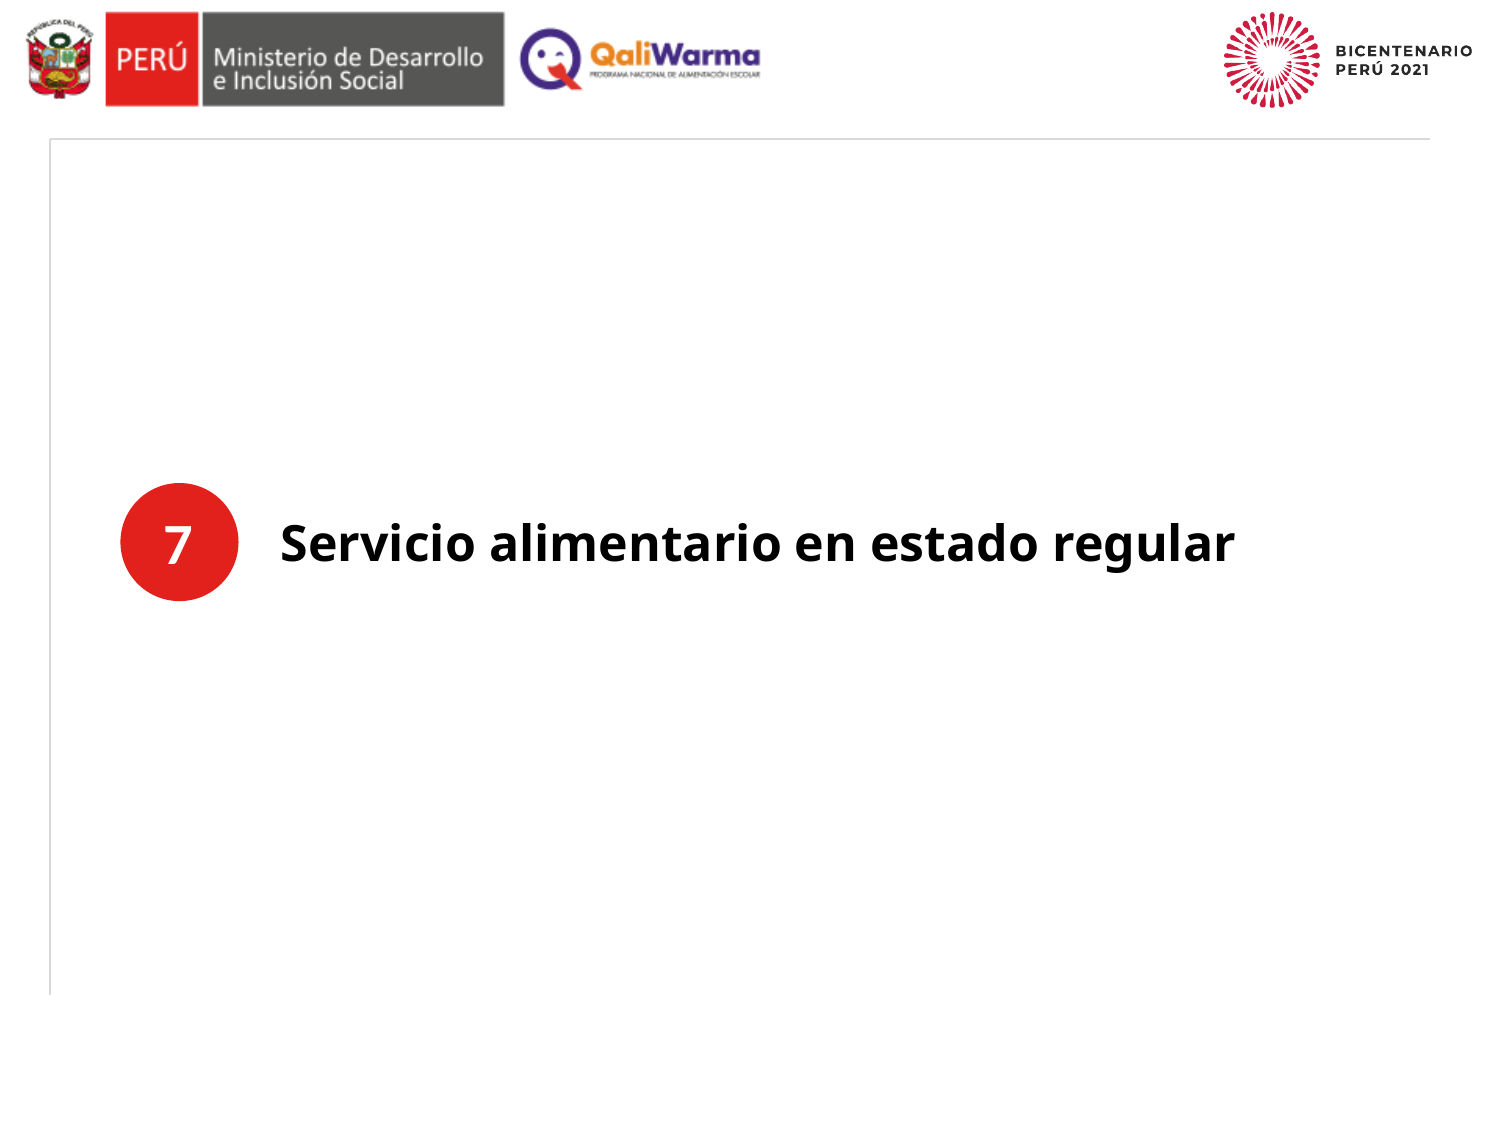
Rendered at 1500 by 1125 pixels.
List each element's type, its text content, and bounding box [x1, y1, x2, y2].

text_box 7 [148, 499, 208, 584]
text_box [119, 481, 240, 603]
text_box Servicio alimentario en estado regular [265, 504, 1299, 579]
picture [9, 9, 776, 110]
picture [1224, 12, 1472, 108]
